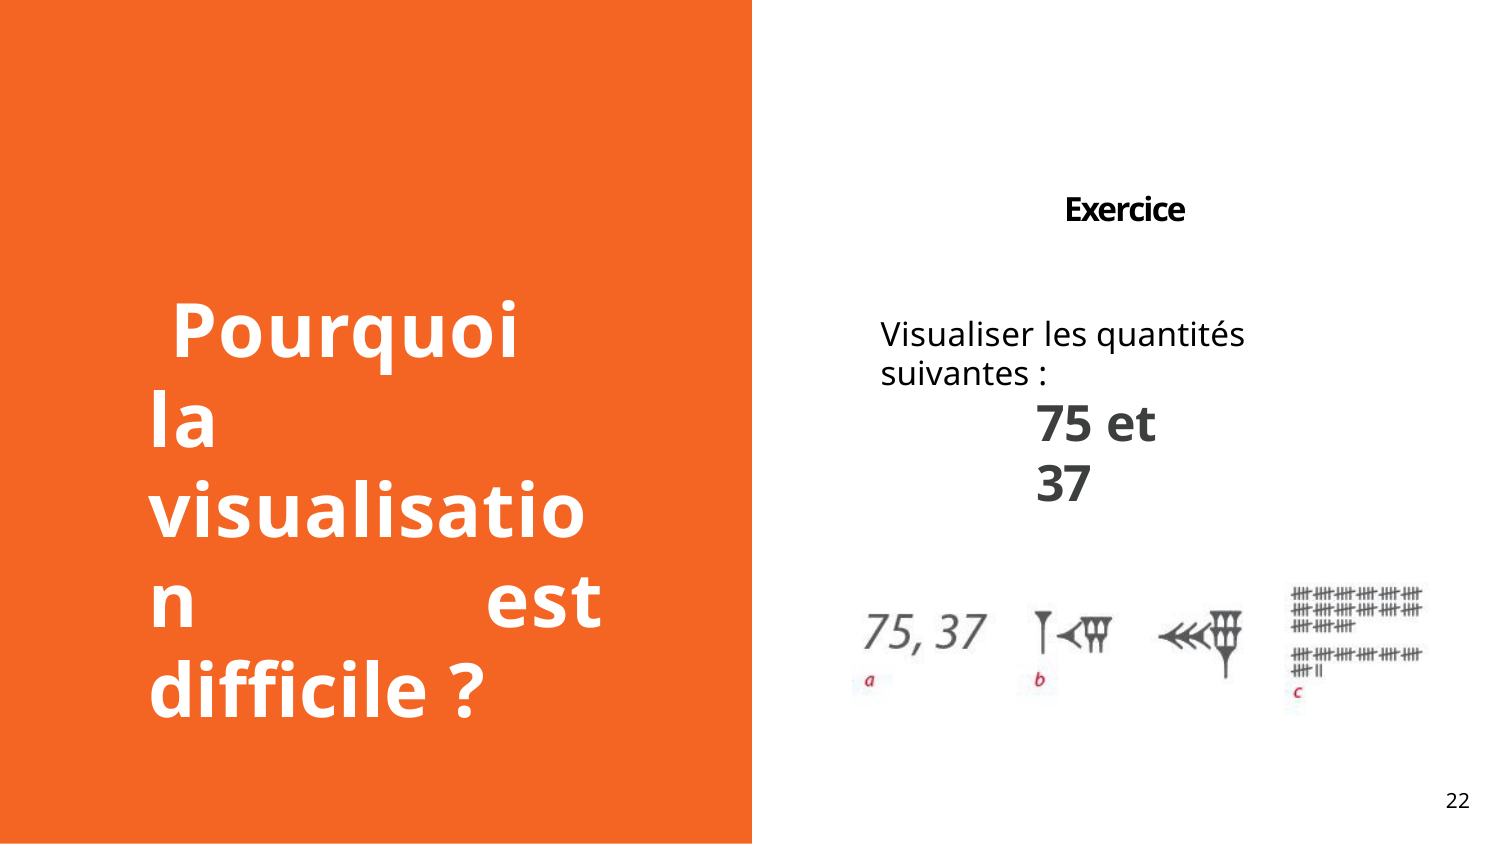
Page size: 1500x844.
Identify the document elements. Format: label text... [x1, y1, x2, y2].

text_box Exercice [1062, 185, 1194, 228]
text_box [0, 0, 752, 844]
picture [851, 582, 1429, 716]
text_box Visualiser les quantités suivantes : [878, 310, 1378, 393]
slide_number 22 [1439, 786, 1479, 844]
title Pourquoi la visualisation est difficile ? [145, 280, 606, 733]
text_box 75 et 37 [1033, 389, 1222, 512]
